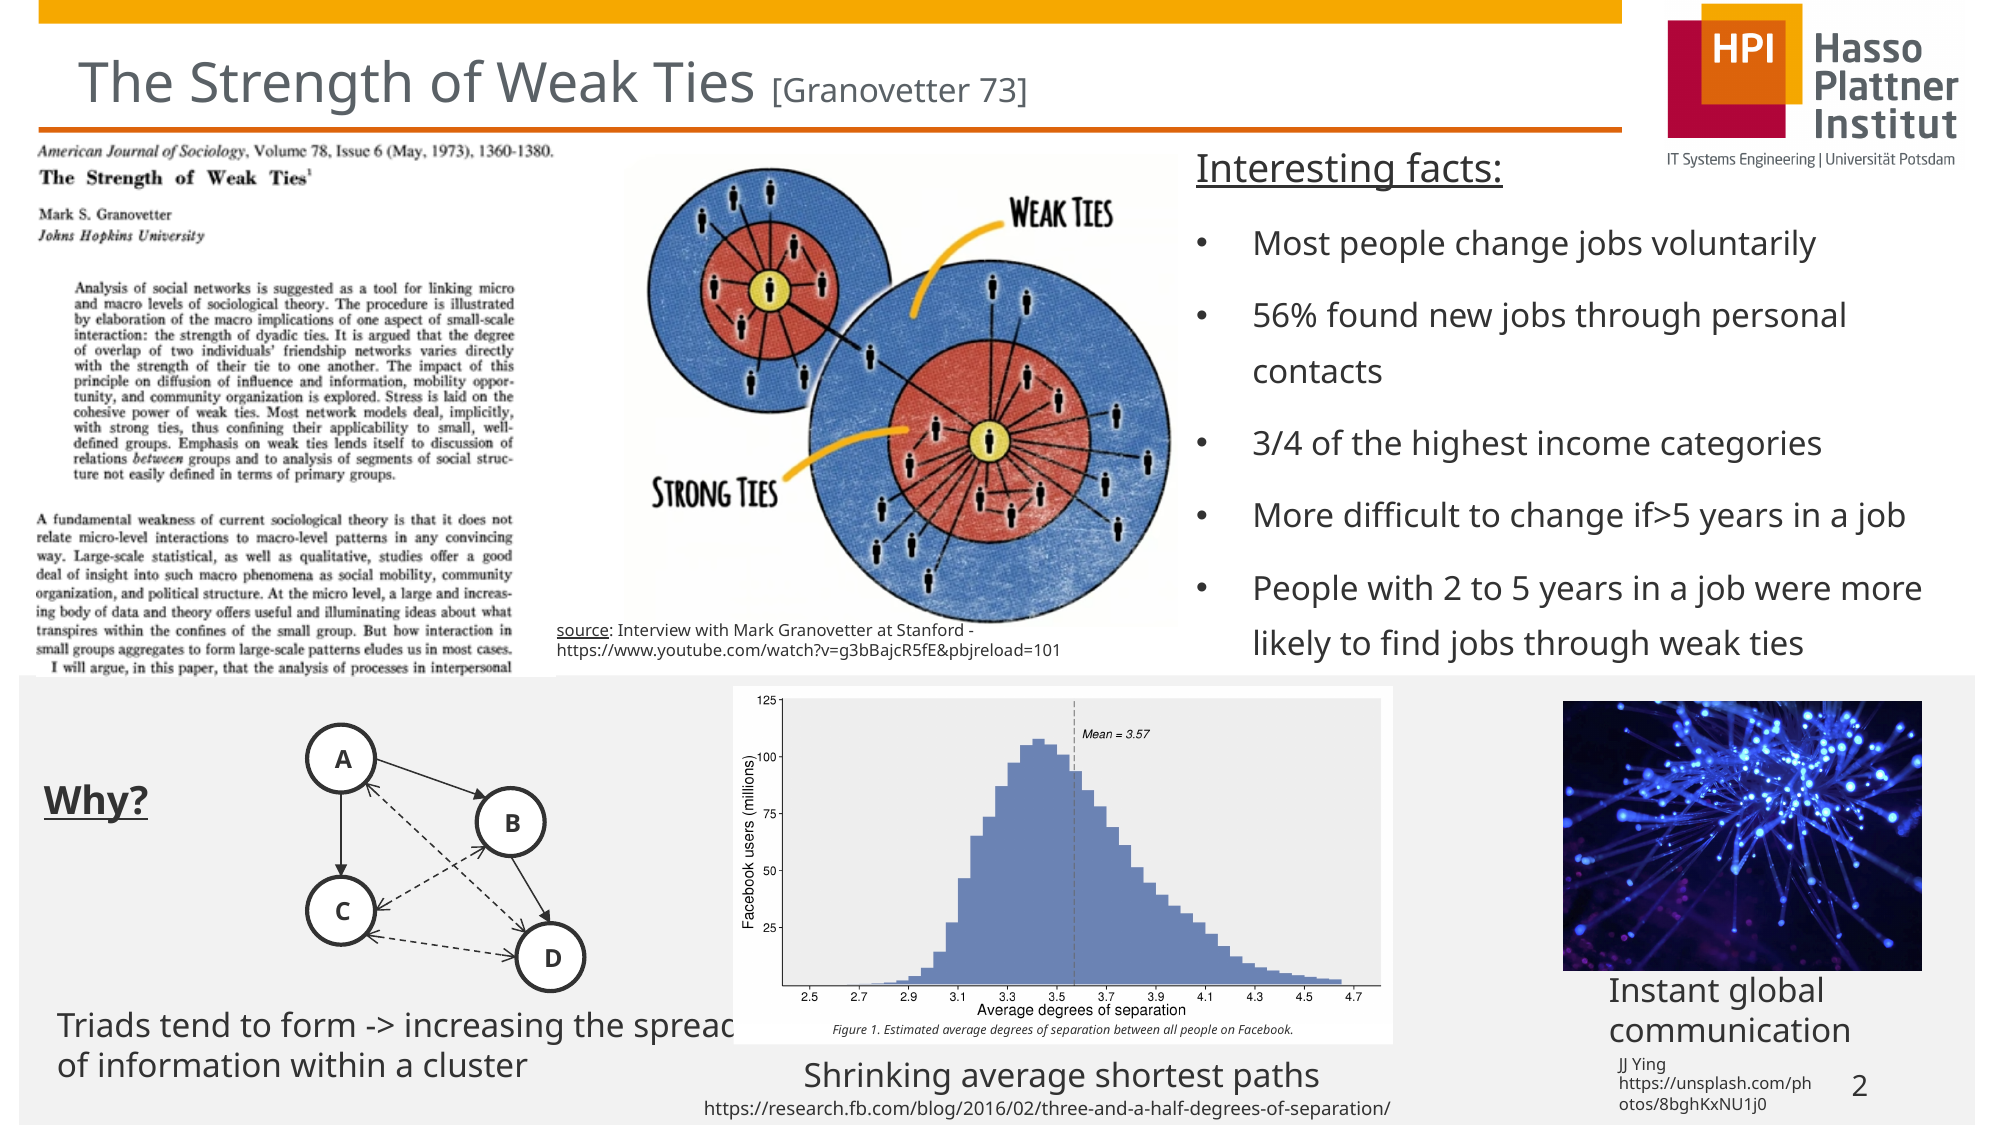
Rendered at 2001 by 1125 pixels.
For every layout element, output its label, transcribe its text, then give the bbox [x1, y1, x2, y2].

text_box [364, 782, 527, 934]
picture [36, 139, 556, 678]
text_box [688, 686, 1487, 1125]
text_box [17, 673, 1977, 1125]
text_box Triads tend to form -> increasing the spread of information within a cluster [42, 996, 683, 1092]
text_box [306, 724, 585, 992]
text_box JJ Ying https://unsplash.com/photos/8bghKxNU1j0 [1604, 1045, 1834, 1121]
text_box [561, 154, 1178, 668]
text_box Why? [43, 766, 180, 823]
picture [1664, 0, 1965, 134]
picture [1563, 701, 1922, 971]
title The Strength of Weak Ties [Granovetter 73] [78, 23, 1583, 115]
list Interesting facts: Most people change jobs voluntarily 56% found new jobs through personal contacts 3/4 of the highest income categories More difficult to change if>5 years in a job People with 2 to 5 years in a job were more likely to find jobs through weak ties [1195, 134, 1975, 673]
text_box Instant global communication [1594, 979, 1891, 1057]
slide_number 2 [1834, 1064, 1961, 1107]
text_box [364, 942, 517, 958]
